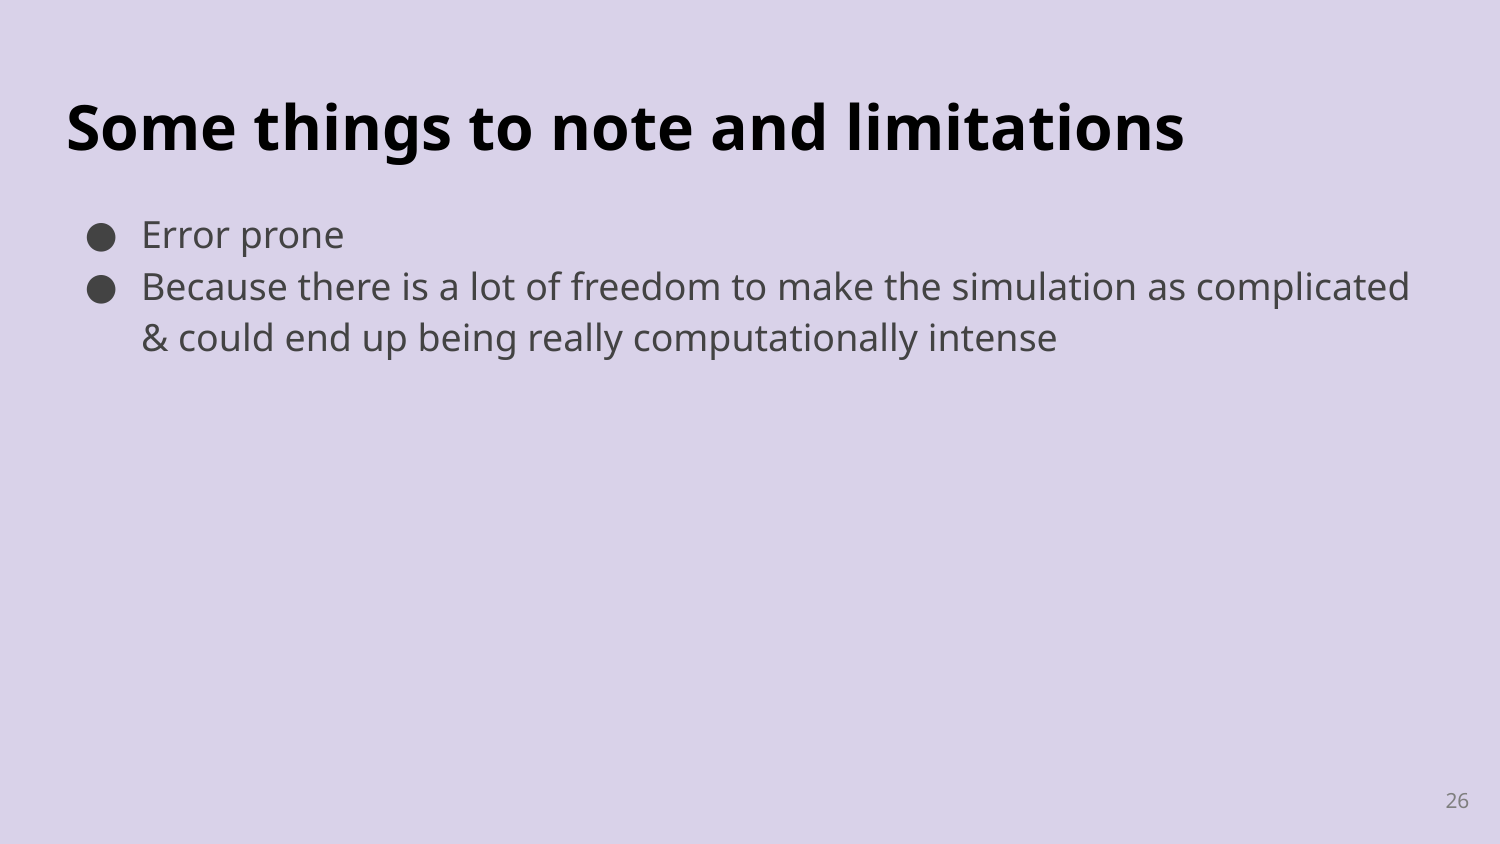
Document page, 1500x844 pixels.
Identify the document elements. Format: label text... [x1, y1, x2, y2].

list Error prone Because there is a lot of freedom to make the simulation as complicated & could end up being really computationally intense [51, 189, 1449, 352]
slide_number ‹#› [1394, 769, 1484, 834]
title Some things to note and limitations [51, 72, 1449, 176]
